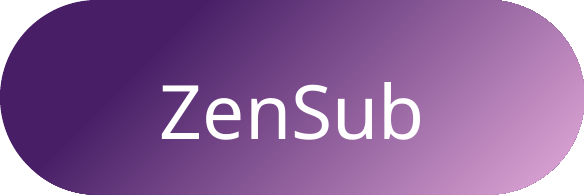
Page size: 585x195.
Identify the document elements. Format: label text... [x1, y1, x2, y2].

text_box [0, 0, 585, 195]
text_box ZenSub [45, 56, 539, 162]
